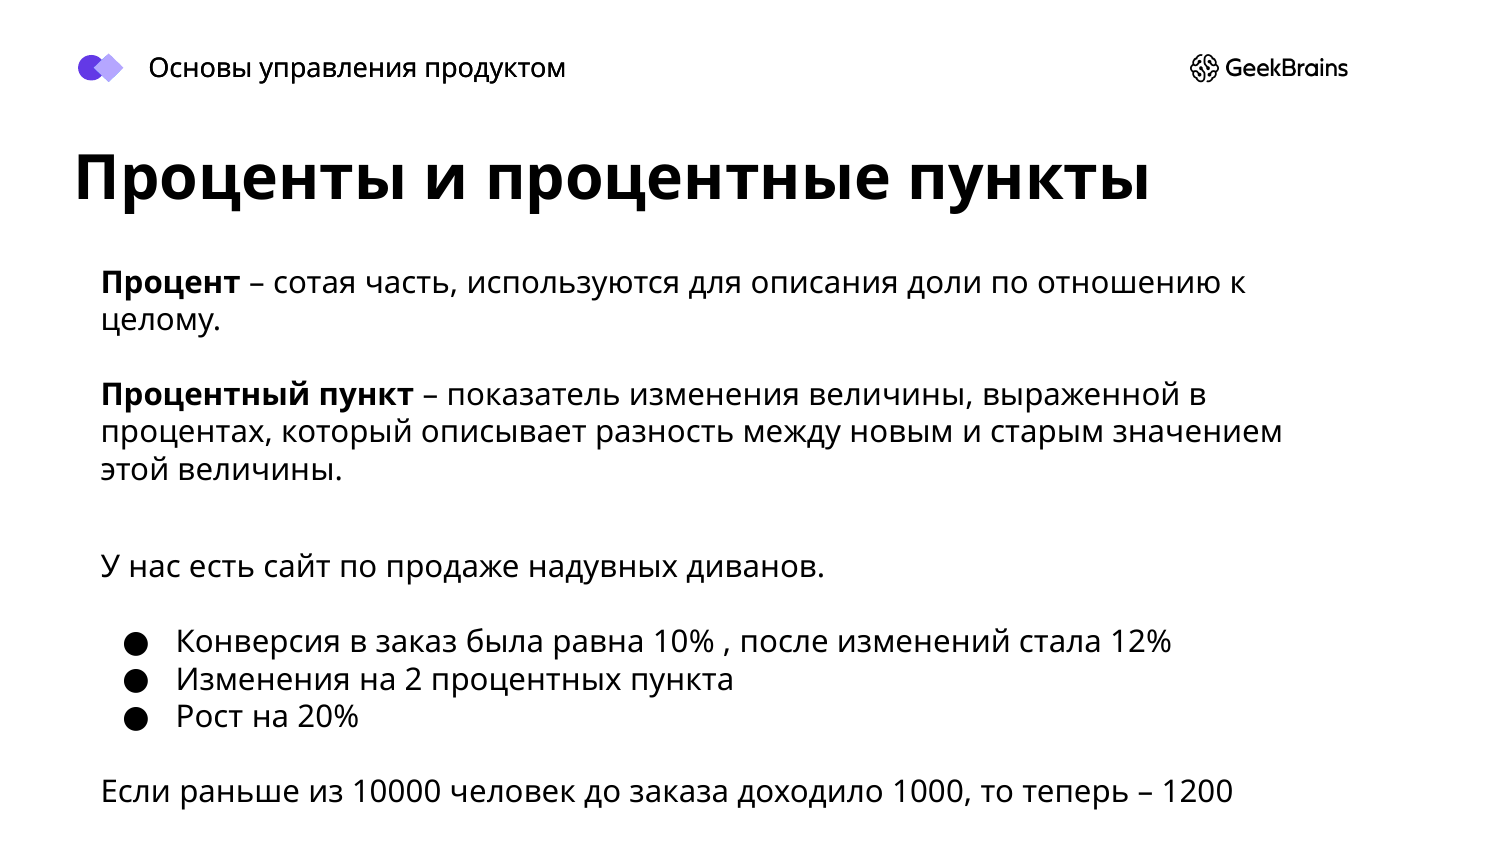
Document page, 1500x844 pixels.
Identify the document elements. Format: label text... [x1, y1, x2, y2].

text_box [93, 53, 124, 82]
title Проценты и процентные пункты [73, 136, 1324, 211]
picture [1189, 53, 1348, 83]
text_box Процент – сотая часть, используются для описания доли по отношению к целому. Процентный пункт – показатель изменения величины, выраженной в процентах, который описывает разность между новым и старым значением этой величины. У нас есть сайт по продаже надувных диванов. Конверсия в заказ была равна 10% , после изменений стала 12% Изменения на 2 процентных пункта Рост на 20% Если раньше из 10000 человек до заказа доходило 1000, то теперь – 1200 [85, 246, 1357, 824]
text_box [78, 54, 102, 81]
text_box Основы управления продуктом [141, 43, 1029, 81]
